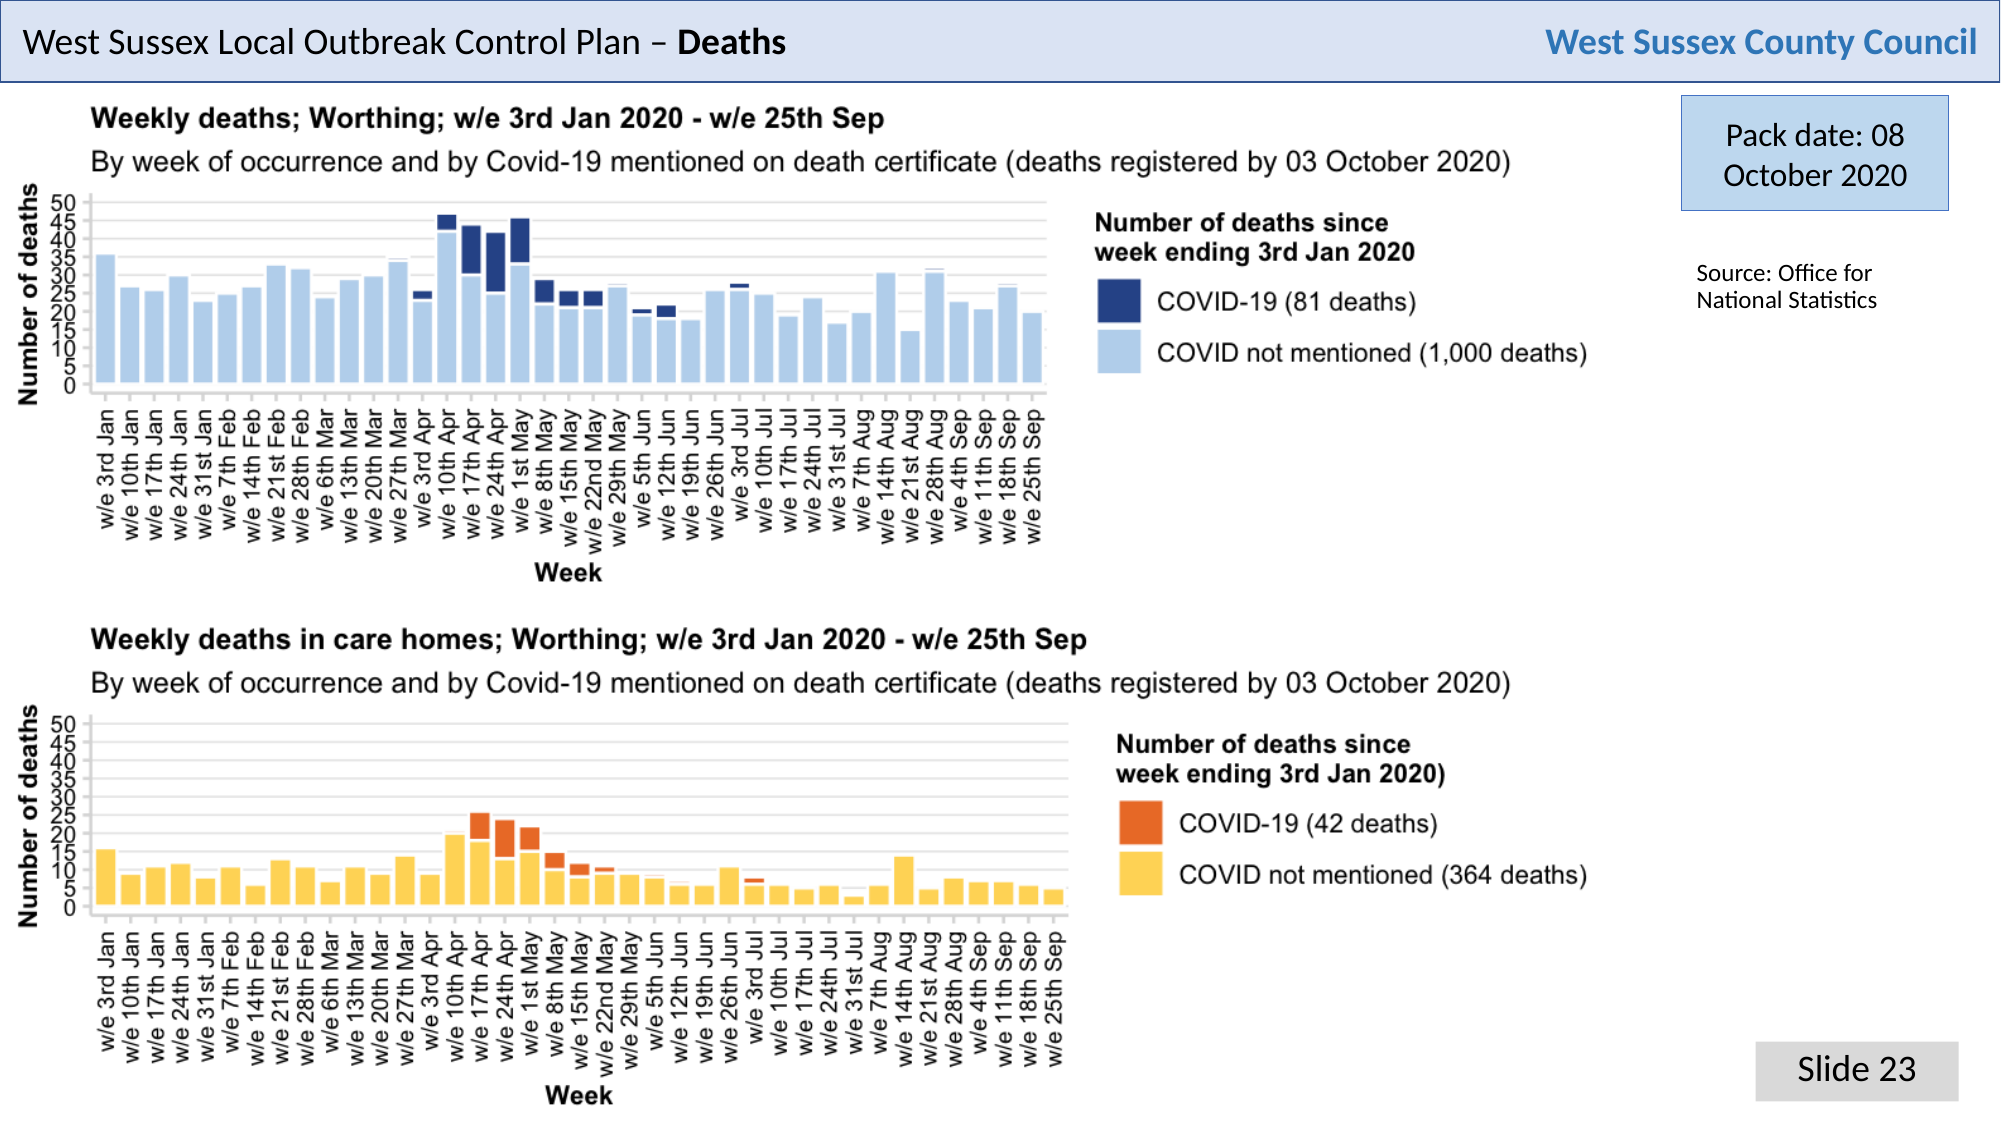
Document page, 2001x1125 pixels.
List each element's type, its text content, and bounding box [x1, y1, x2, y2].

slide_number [1681, 95, 1949, 211]
list Source: Office for National Statistics [1681, 252, 1959, 289]
picture [3, 612, 1619, 1125]
list Slide 23 [1755, 1041, 1959, 1102]
picture [3, 91, 1619, 602]
